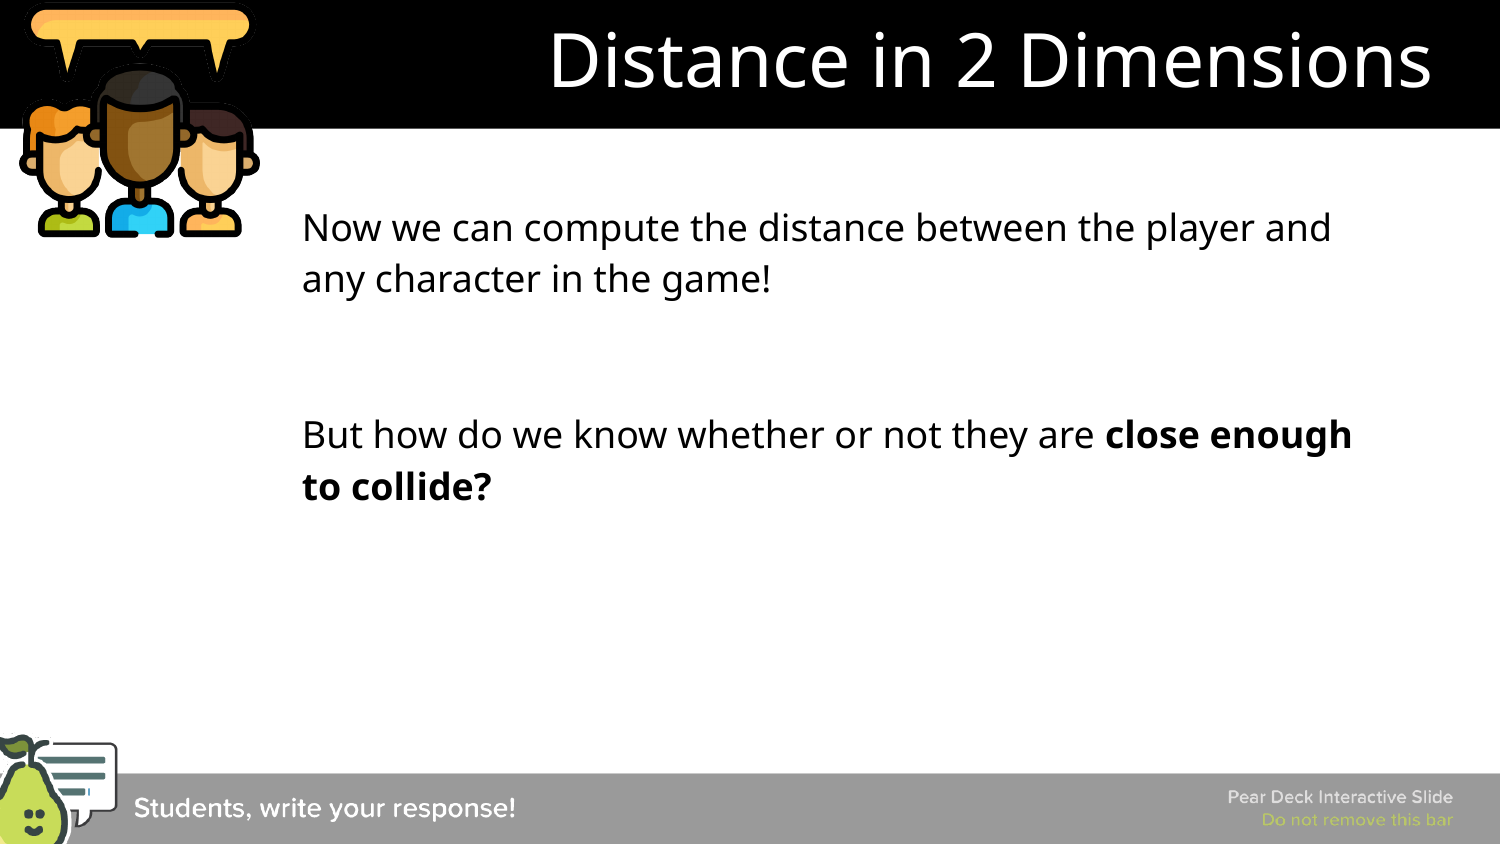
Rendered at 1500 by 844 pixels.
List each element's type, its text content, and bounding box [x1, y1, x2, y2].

picture [0, 726, 1500, 844]
title Distance in 2 Dimensions [286, 0, 1449, 92]
list Now we can compute the distance between the player and any character in the game! But how do we know whether or not they are close enough to collide? [286, 181, 1405, 724]
picture [19, 0, 260, 240]
